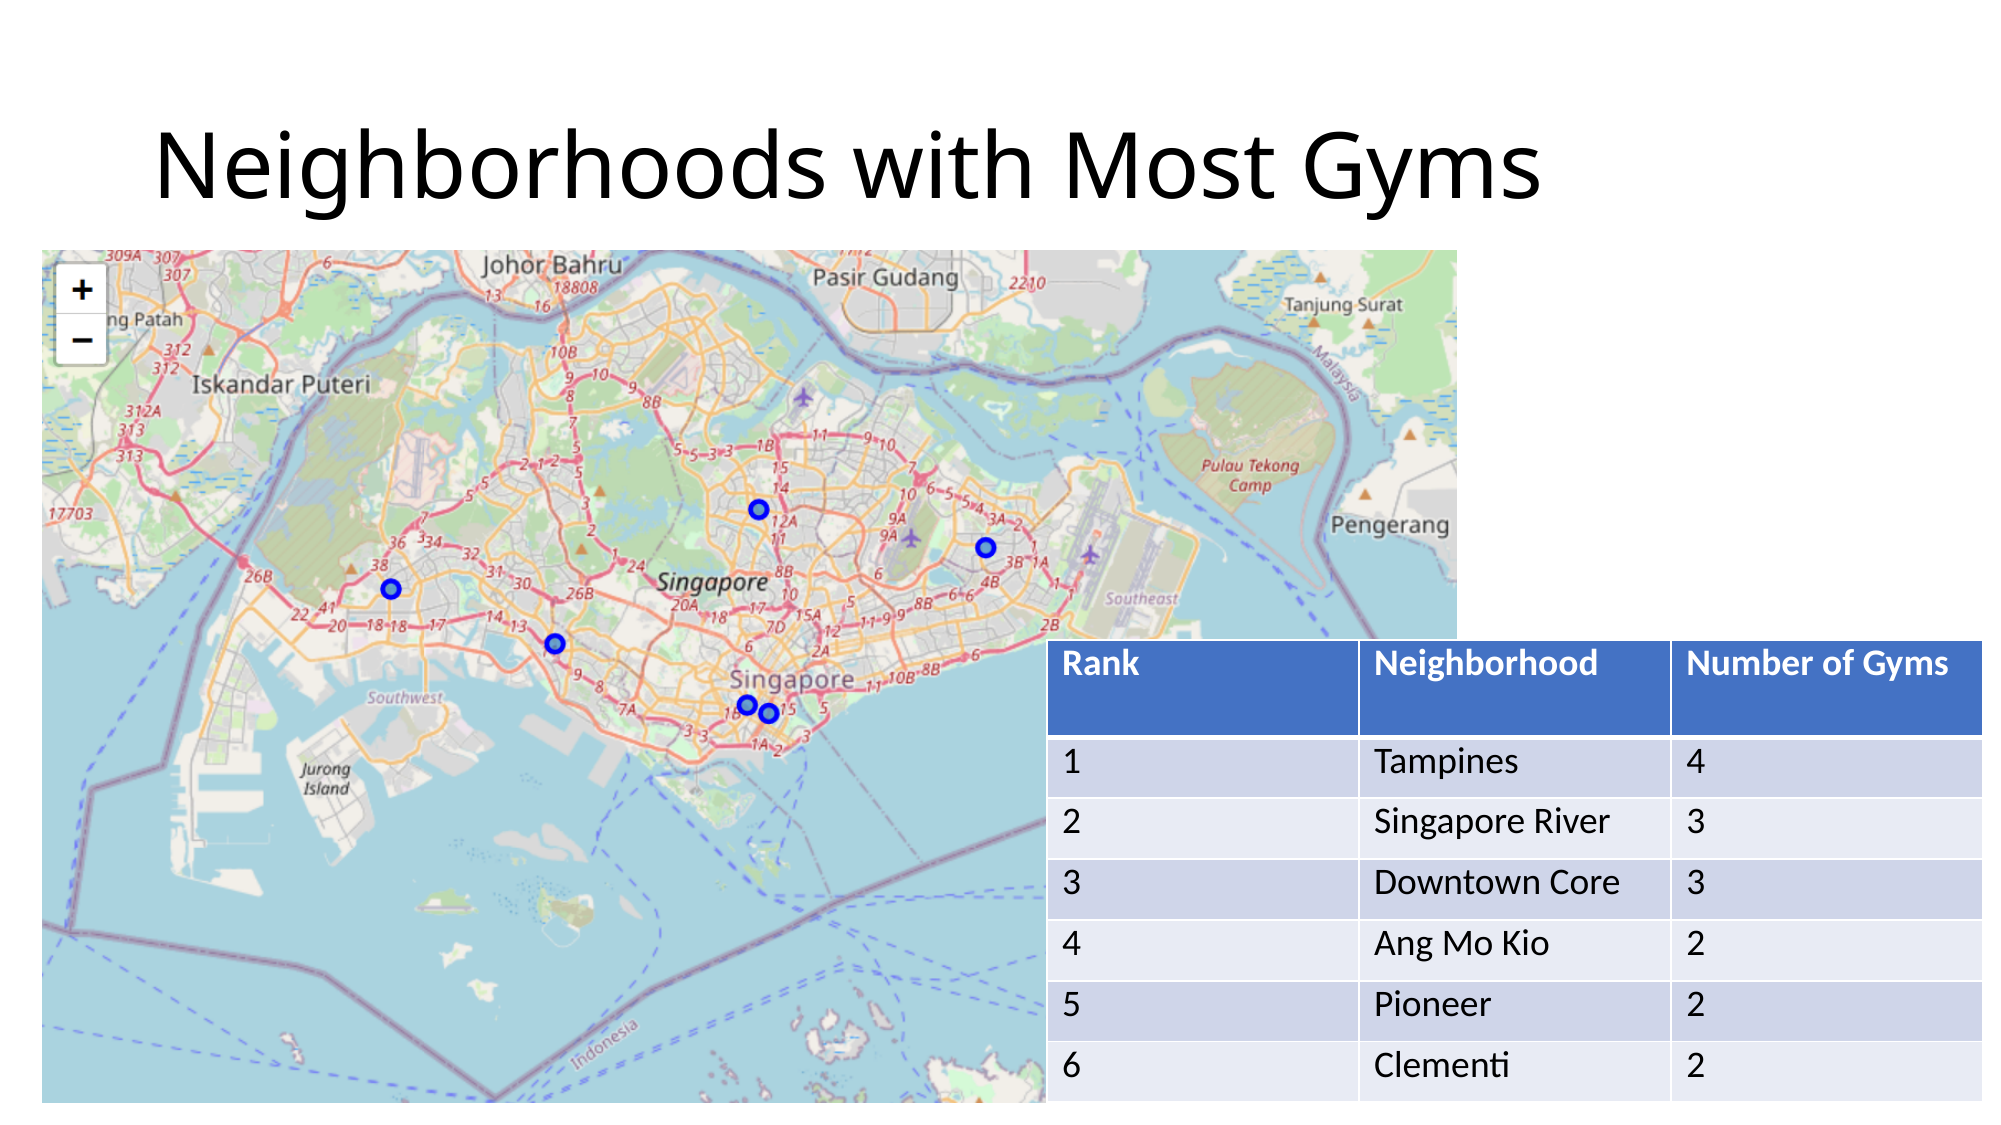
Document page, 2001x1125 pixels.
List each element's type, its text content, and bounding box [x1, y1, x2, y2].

table_cell Pioneer [1457, 982, 1670, 1041]
title Neighborhoods with Most Gyms [137, 59, 1863, 278]
table_header Number of Gyms [1672, 641, 1982, 735]
table_header Neighborhood [1457, 641, 1670, 735]
table_cell Ang Mo Kio [1457, 921, 1670, 980]
table_cell 2 [1672, 921, 1982, 980]
table_cell Downtown Core [1457, 860, 1670, 919]
table_cell Singapore River [1457, 799, 1670, 858]
table_cell Clementi [1457, 1042, 1670, 1101]
table_cell Tampines [1457, 740, 1670, 797]
table_cell 2 [1672, 1042, 1982, 1101]
table_cell 2 [1672, 982, 1982, 1041]
table_cell 3 [1672, 799, 1982, 858]
table_cell 3 [1672, 860, 1982, 919]
picture [42, 250, 1457, 1103]
table_cell 4 [1672, 740, 1982, 797]
